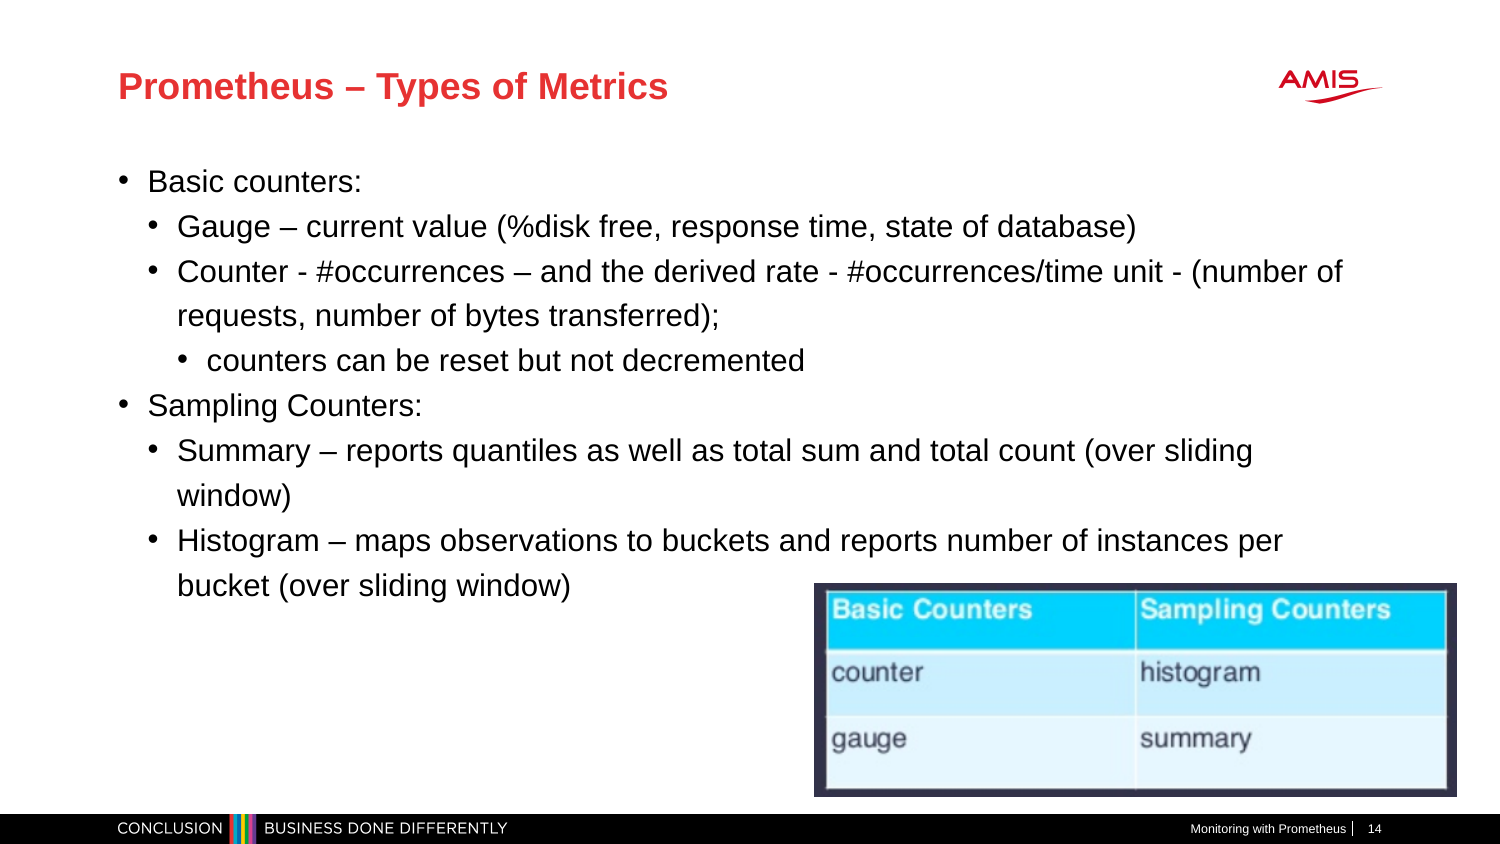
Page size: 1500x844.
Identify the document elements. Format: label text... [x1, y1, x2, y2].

slide_number 14 [1358, 820, 1382, 839]
picture [0, 814, 236, 844]
footer Monitoring with Prometheus [814, 820, 1347, 839]
picture [239, 814, 1500, 844]
title Prometheus – Types of Metrics [118, 47, 1205, 130]
picture [1205, 58, 1388, 106]
picture [814, 583, 1457, 797]
list Basic counters: Gauge – current value (%disk free, response time, state of database) Counter - #occurrences – and the derived rate - #occurrences/time unit - (number of requests, number of bytes transferred); counters can be reset but not decremented Sampling Counters: Summary – reports quantiles as well as total sum and total count (over sliding window) Histogram – maps observations to buckets and reports number of instances per bucket (over sliding window) [118, 153, 1347, 774]
